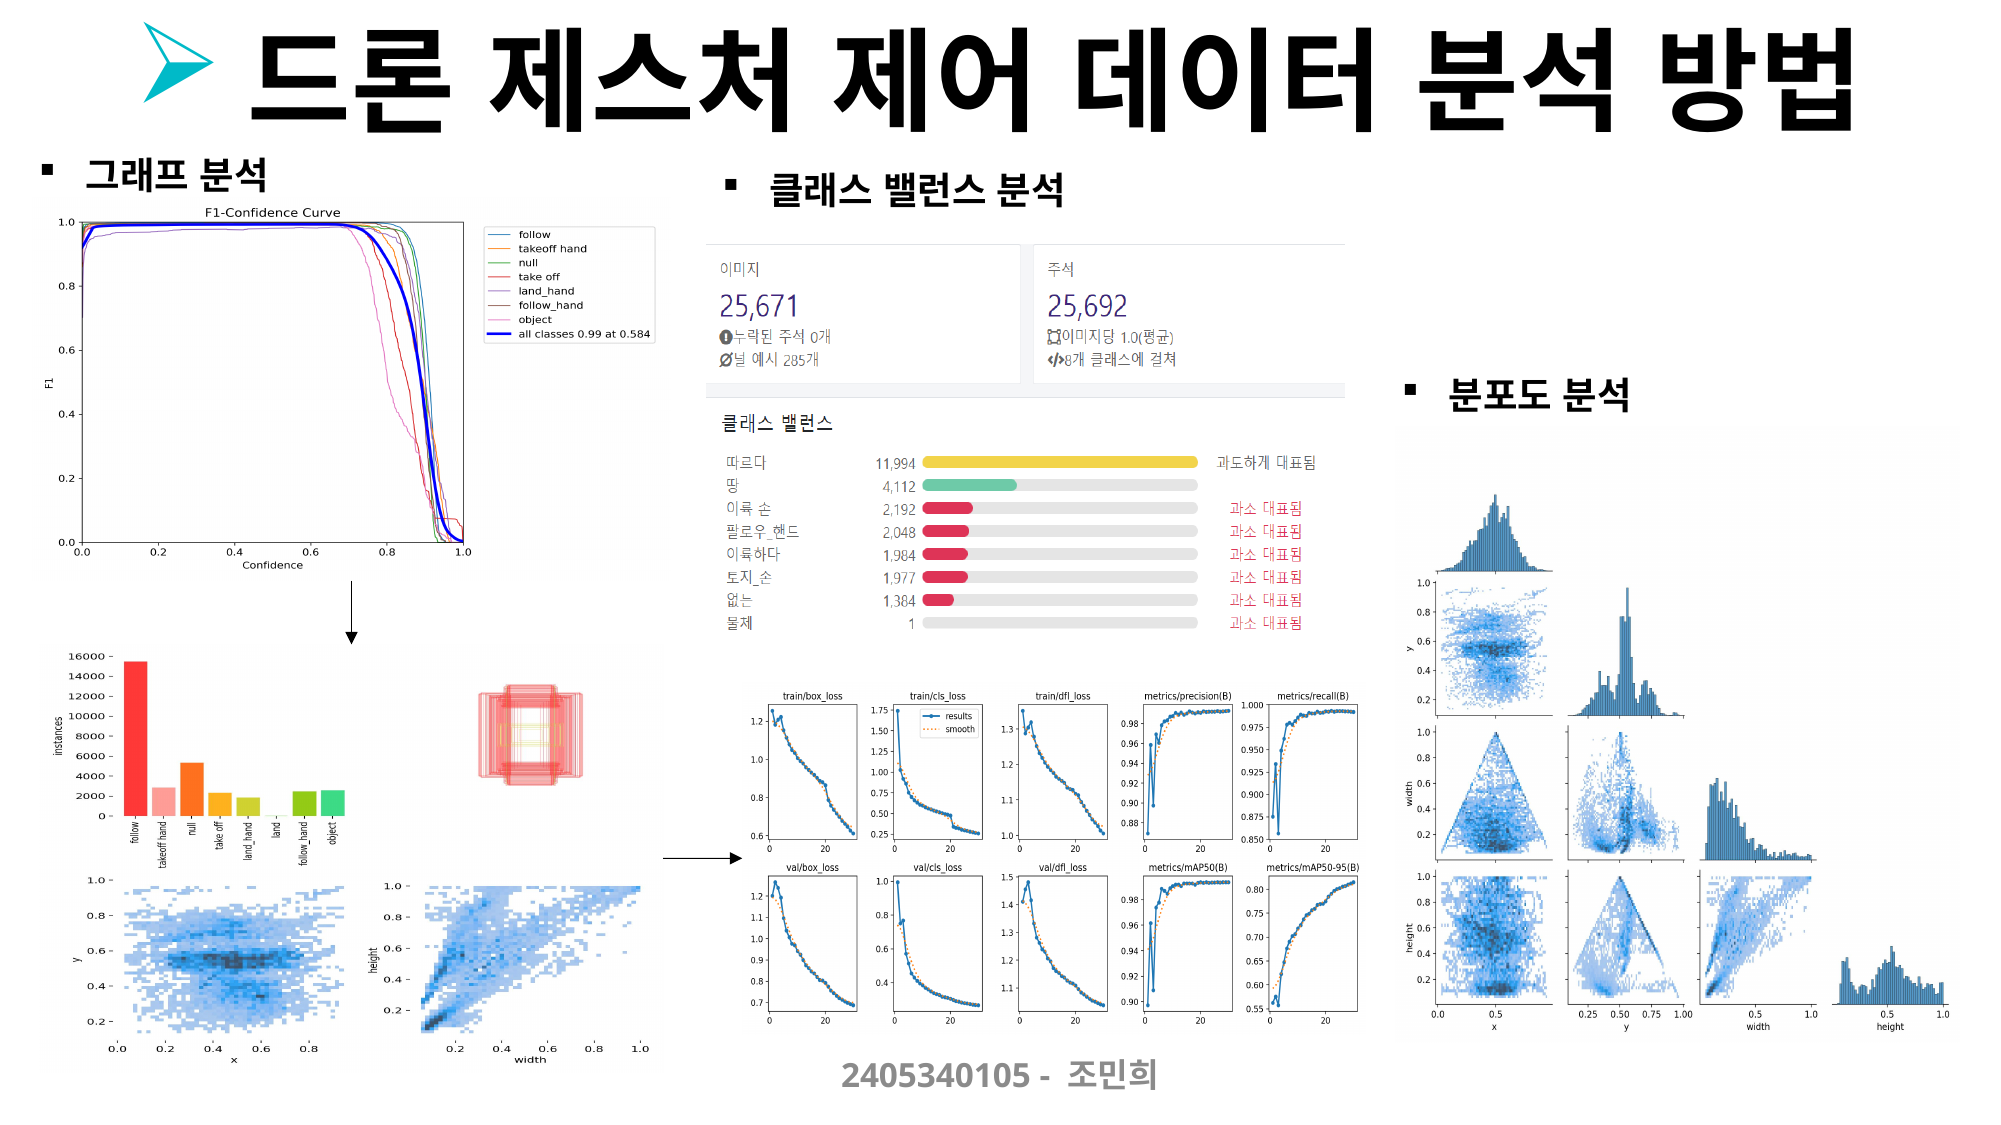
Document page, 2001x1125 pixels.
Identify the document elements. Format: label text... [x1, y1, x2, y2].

text_box 그래프 분석 [24, 144, 650, 205]
title 드론 제스처 제어 데이터 분석 방법 [0, 0, 2000, 160]
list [706, 244, 1345, 645]
footer 2405340105 - 조민희 [662, 1042, 1338, 1103]
picture [1395, 426, 1960, 1043]
text_box 분포도 분석 [1387, 364, 1991, 425]
text_box 클래스 밸런스 분석 [707, 159, 1373, 220]
picture [742, 682, 1366, 1035]
picture [39, 644, 664, 1073]
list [32, 197, 671, 581]
